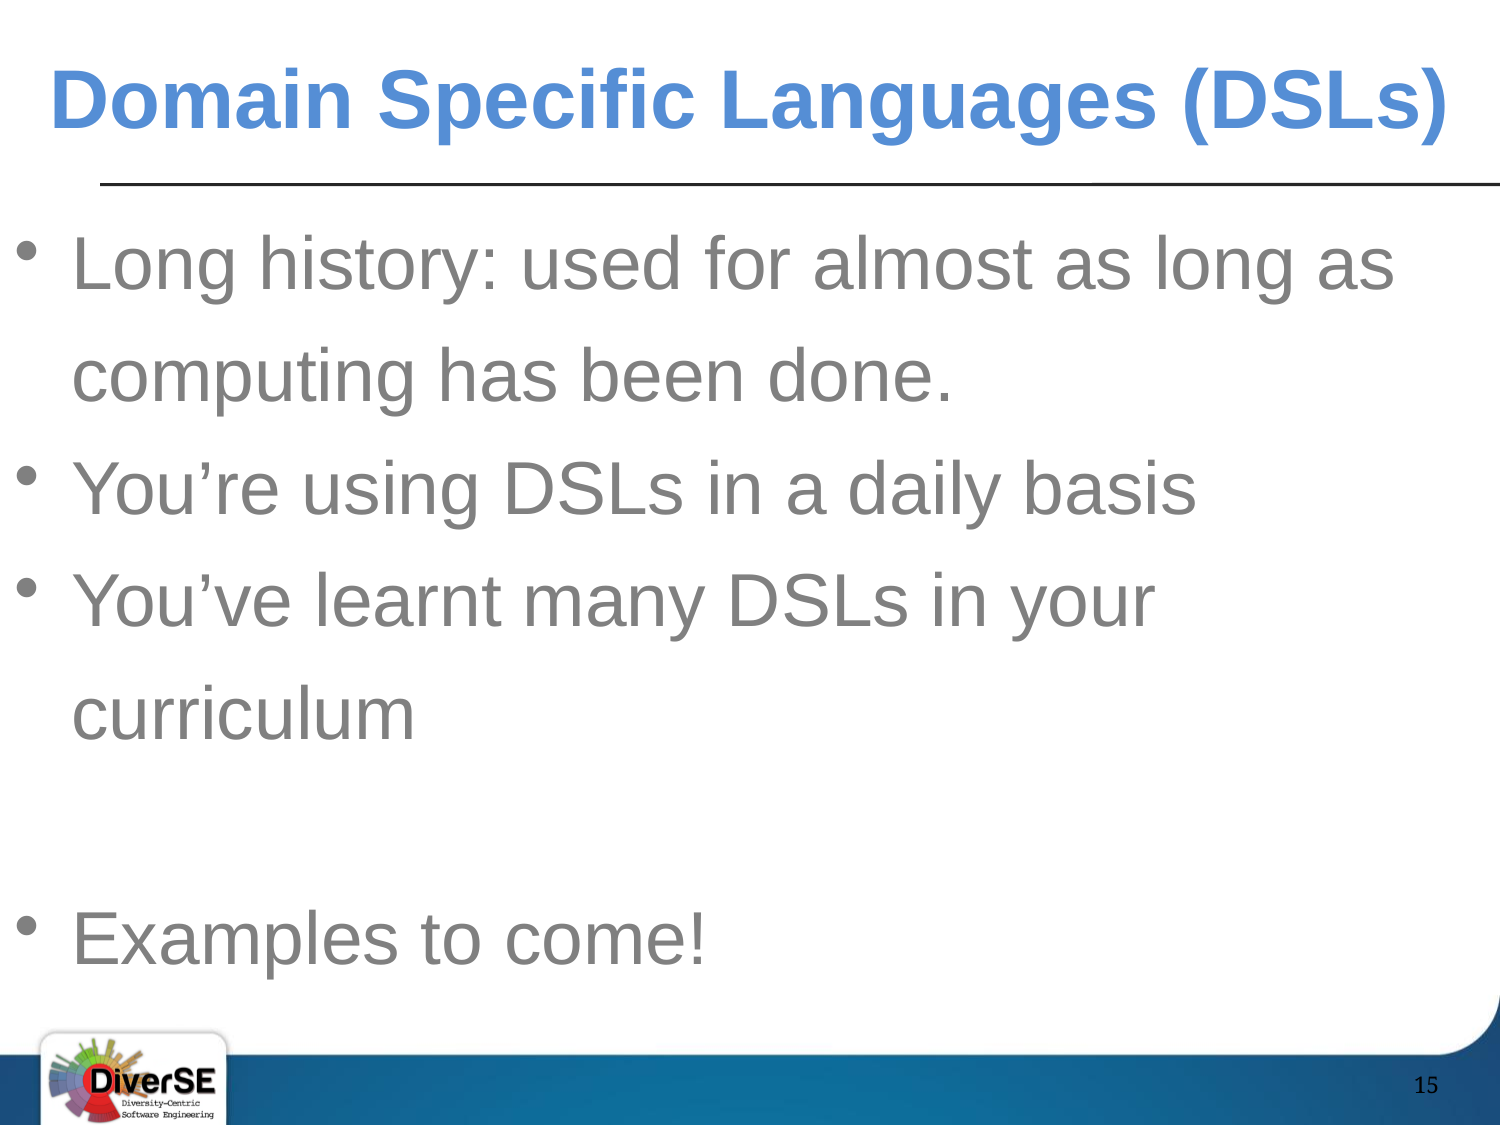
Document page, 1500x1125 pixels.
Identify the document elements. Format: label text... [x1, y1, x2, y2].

list Long history: used for almost as long as computing has been done. You’re using DSLs in a daily basis You’ve learnt many DSLs in your curriculum Examples to come! [0, 189, 1471, 1059]
text_box Domain Specific Languages (DSLs) [0, 1, 1500, 189]
picture [0, 947, 1500, 1125]
slide_number 15 [1413, 1064, 1500, 1110]
